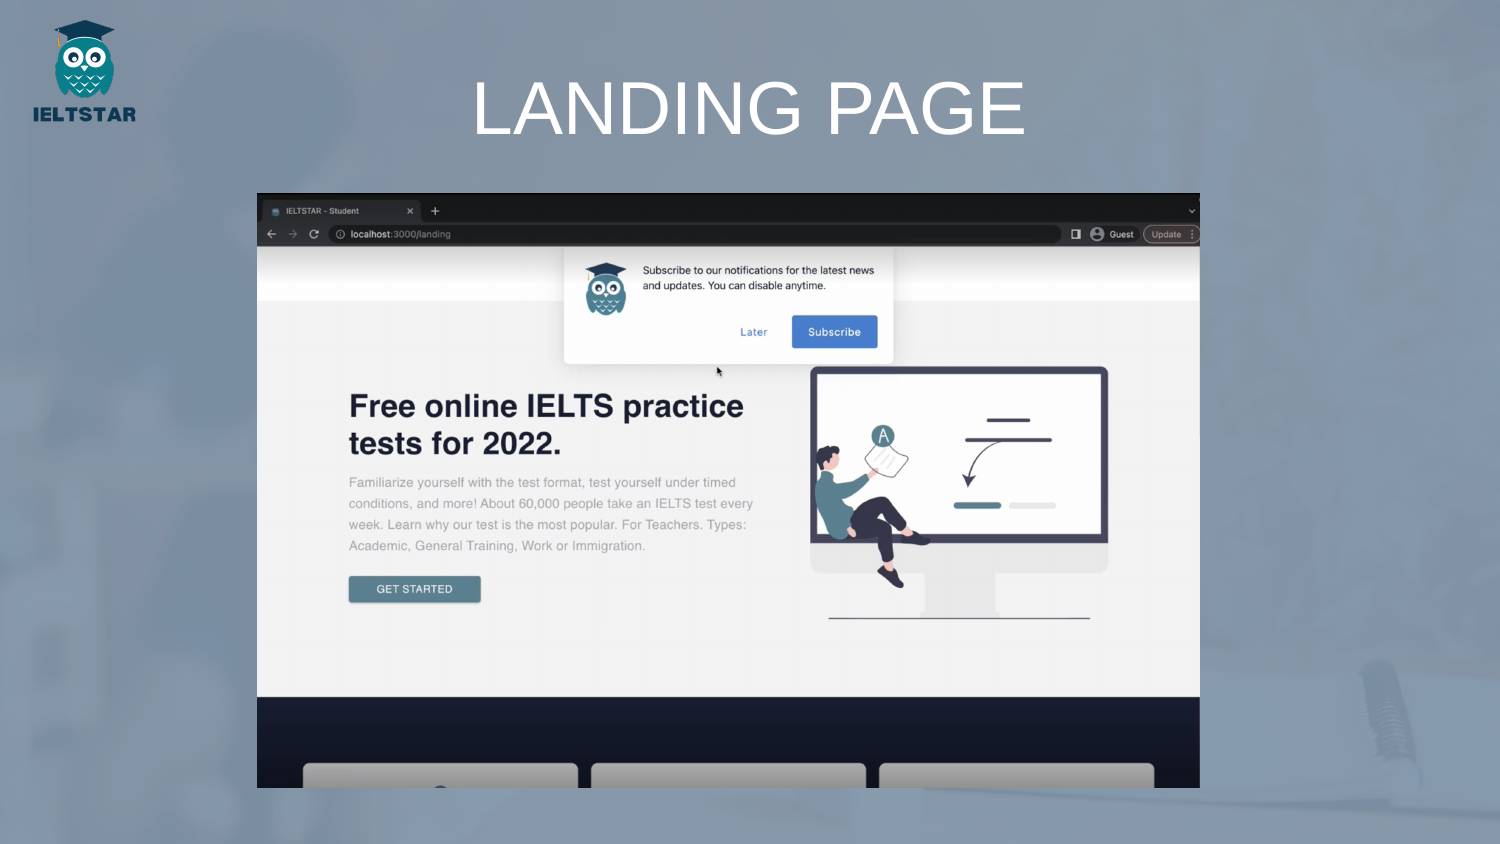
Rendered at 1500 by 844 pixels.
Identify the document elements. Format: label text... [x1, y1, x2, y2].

picture [21, 15, 147, 141]
picture [257, 192, 1201, 788]
title LANDING PAGE [51, 35, 1449, 174]
